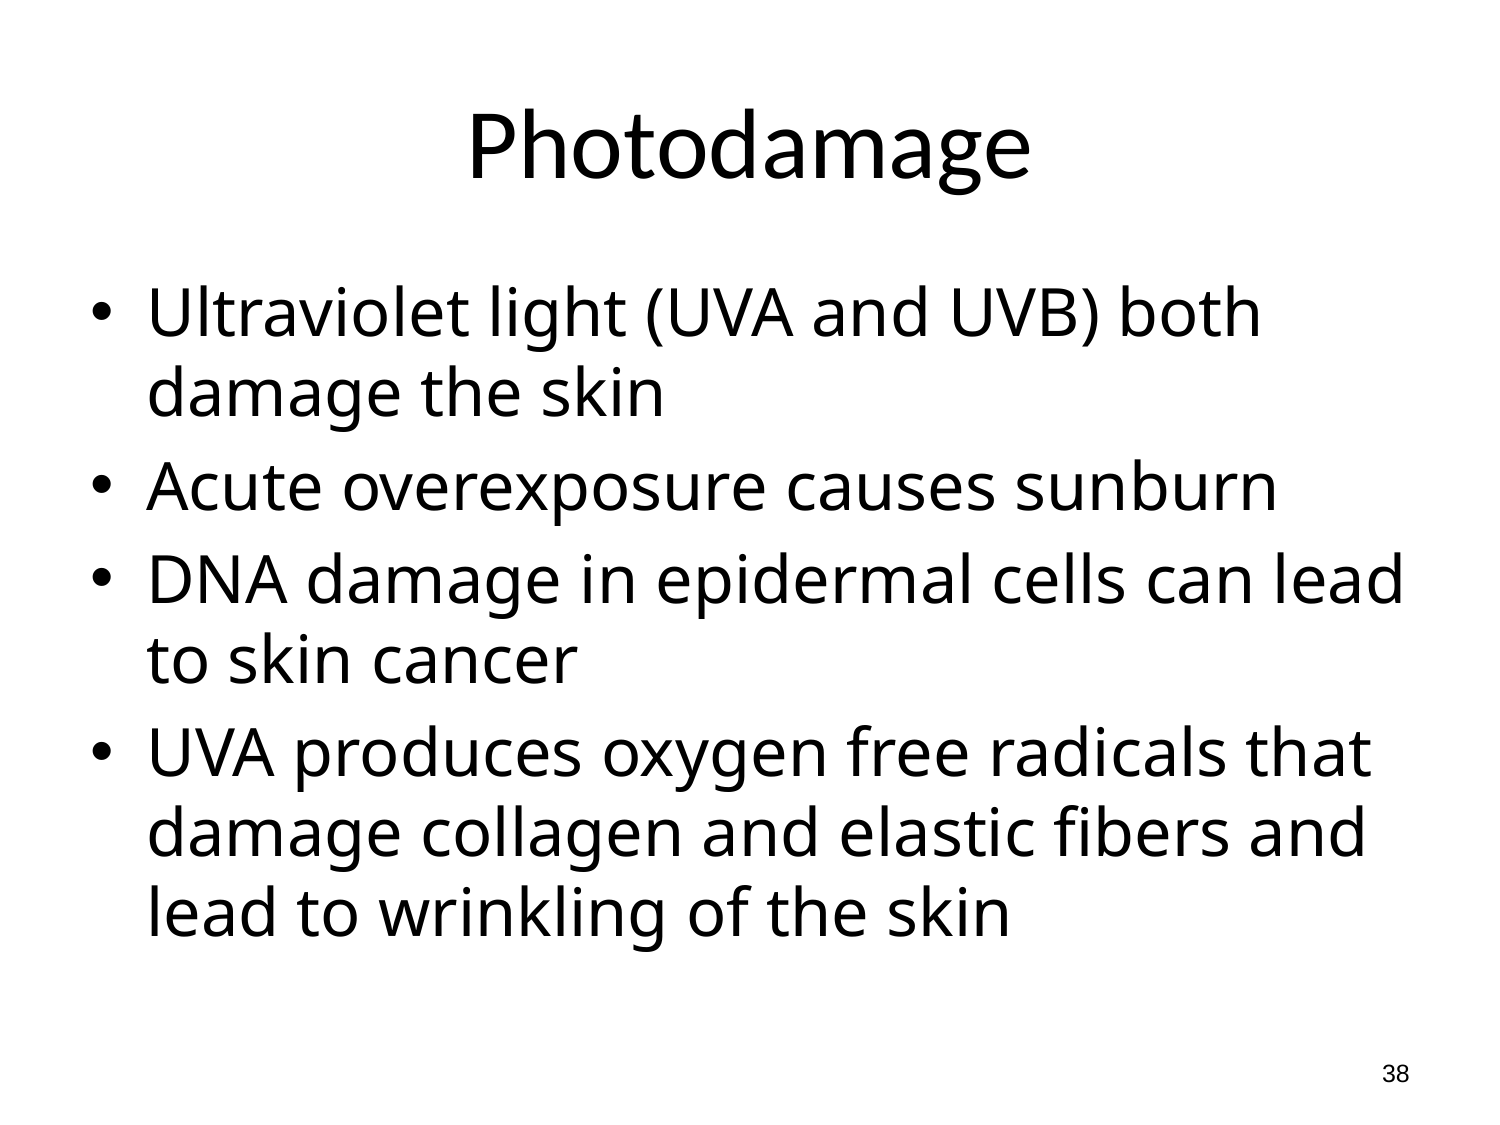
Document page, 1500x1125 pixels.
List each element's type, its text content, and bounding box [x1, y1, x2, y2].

list Ultraviolet light (UVA and UVB) both damage the skin Acute overexposure causes sunburn DNA damage in epidermal cells can lead to skin cancer UVA produces oxygen free radicals that damage collagen and elastic fibers and lead to wrinkling of the skin [75, 262, 1425, 1005]
title Photodamage [75, 45, 1425, 233]
slide_number 38 [1074, 1042, 1425, 1103]
